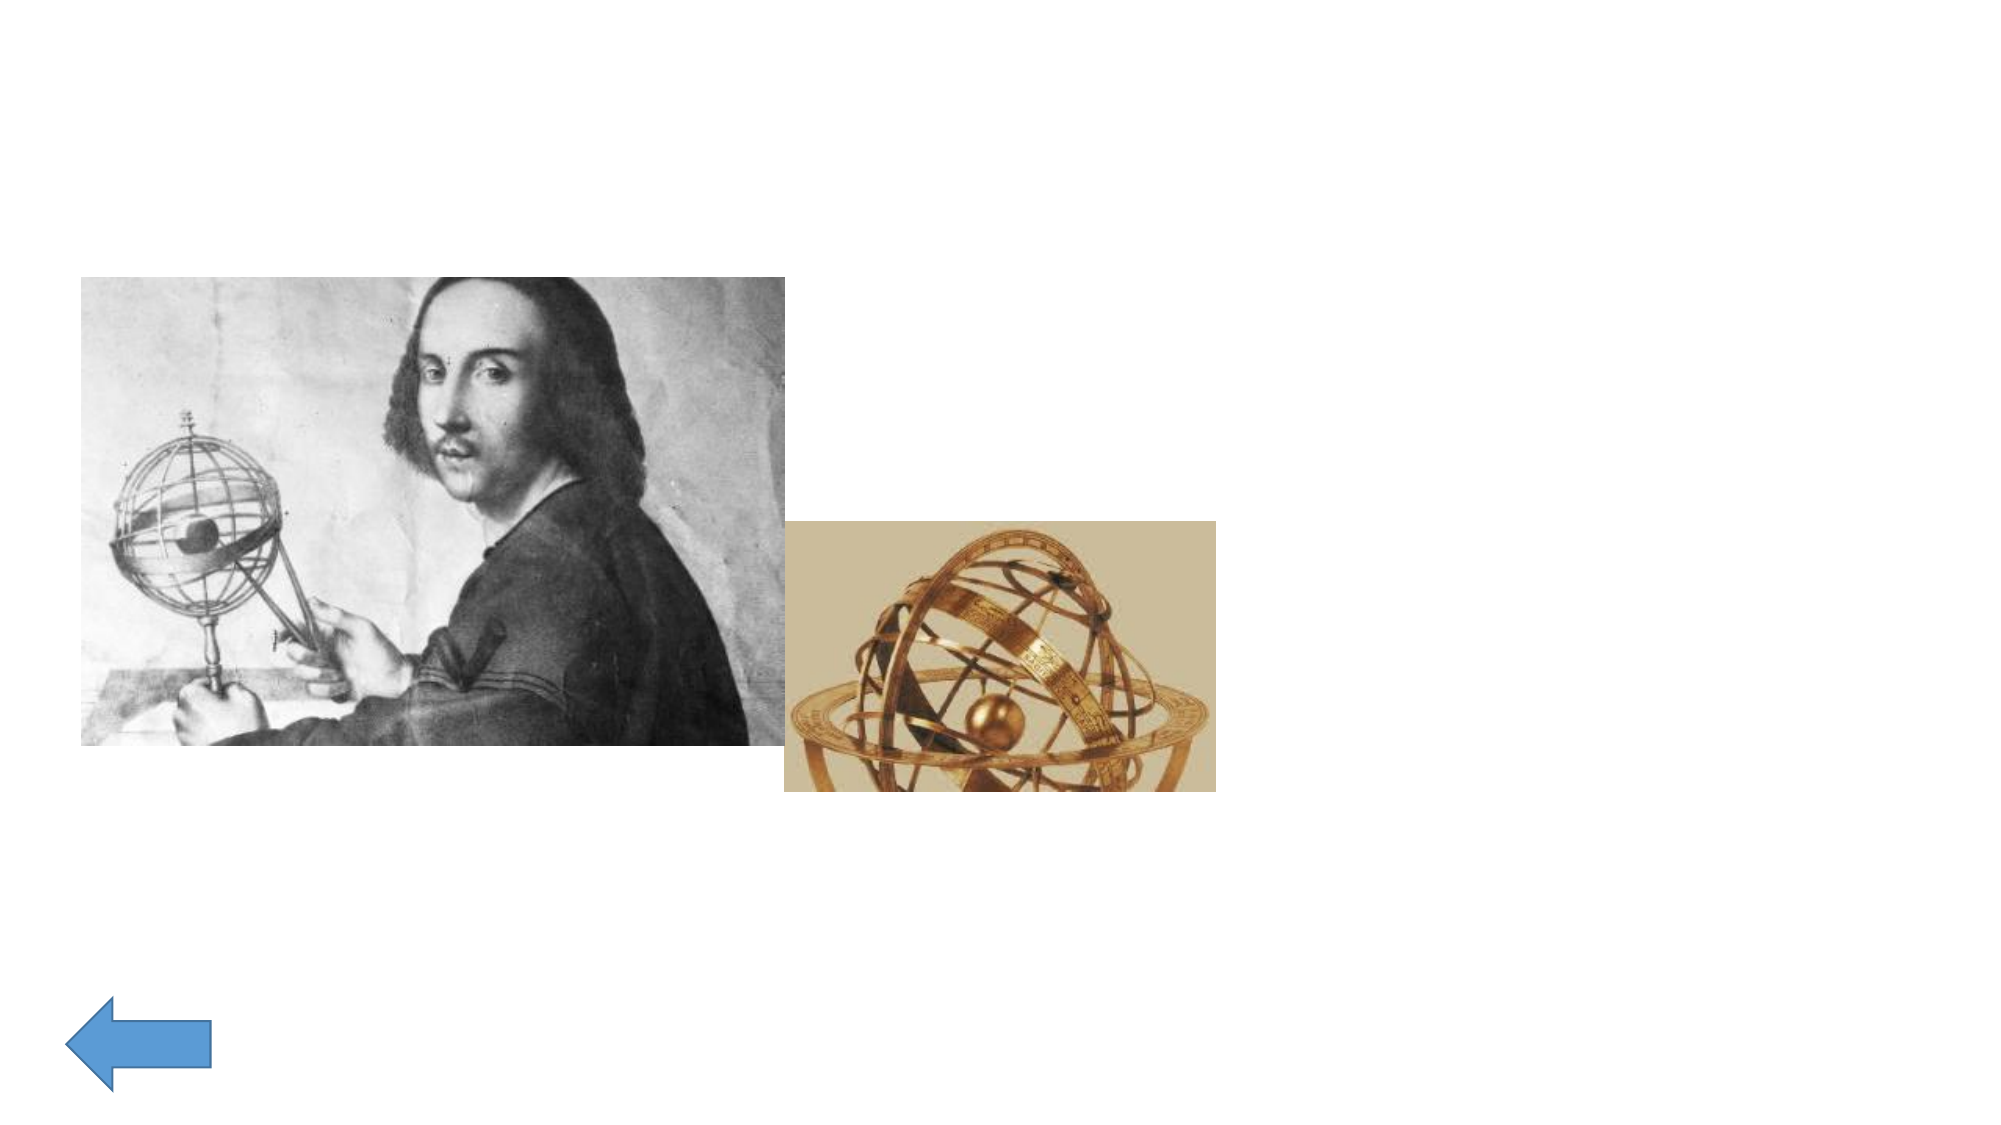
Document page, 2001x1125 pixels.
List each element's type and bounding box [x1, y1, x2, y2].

picture [81, 277, 785, 747]
text_box [64, 995, 212, 1093]
list [784, 521, 1216, 792]
